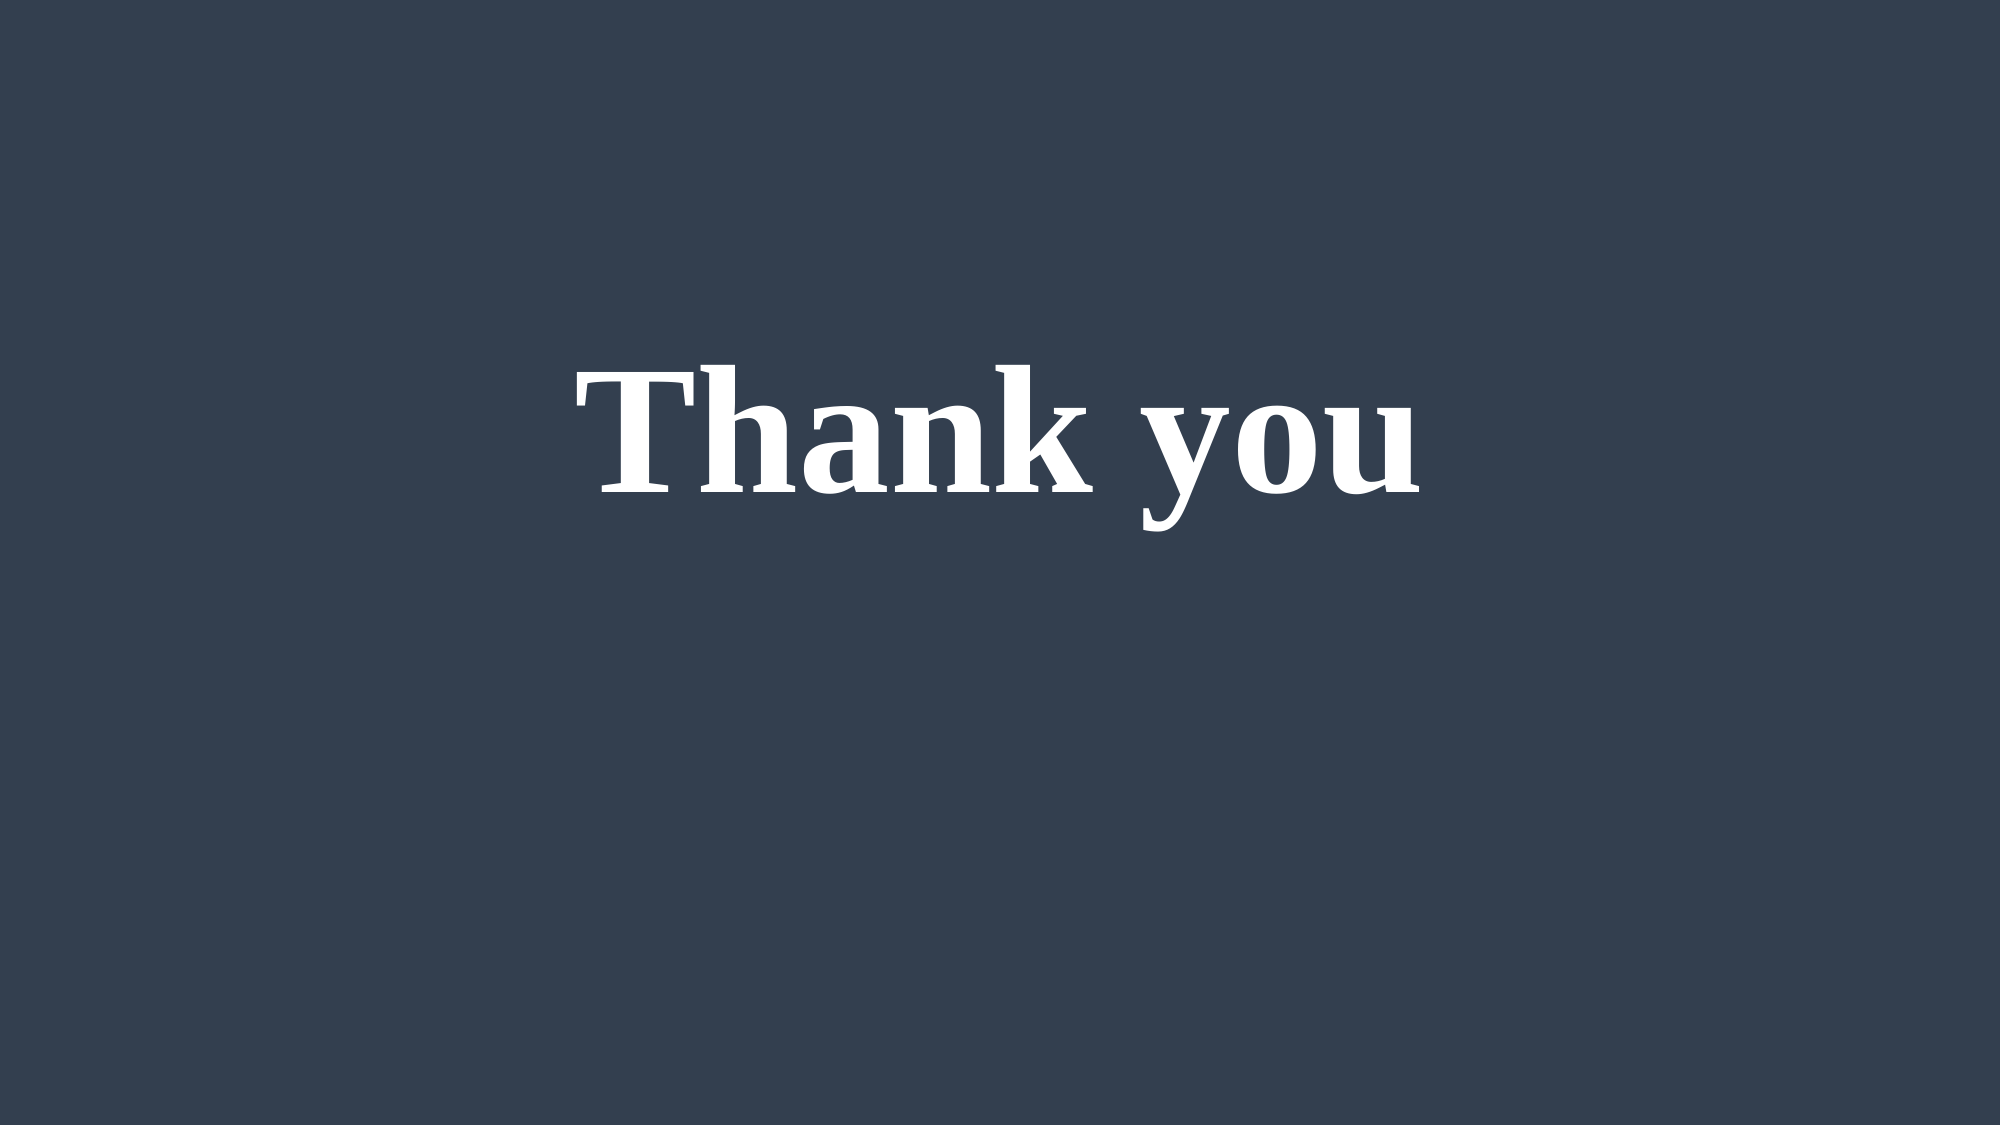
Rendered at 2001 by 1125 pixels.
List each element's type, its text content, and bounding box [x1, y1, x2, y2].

text_box Thank you [559, 301, 1441, 537]
